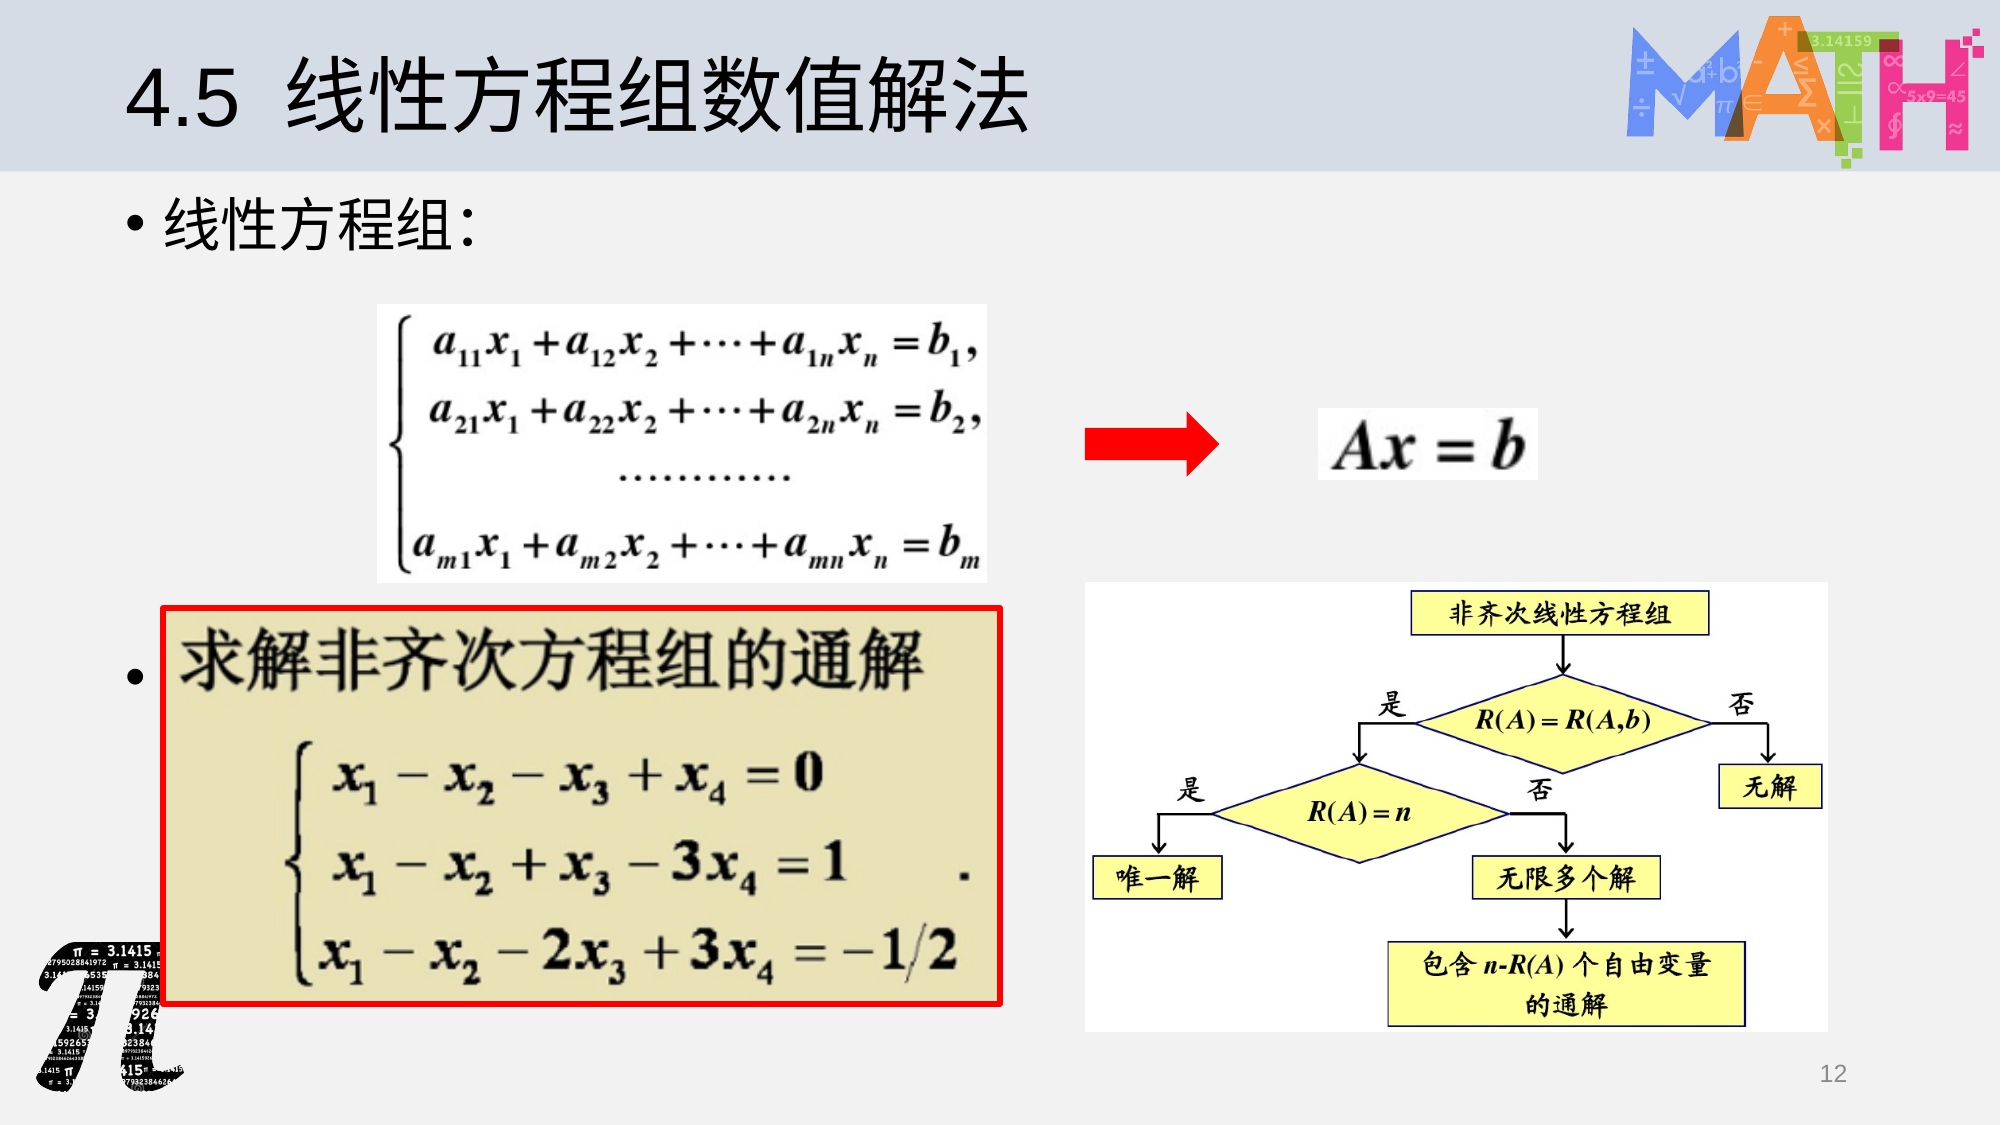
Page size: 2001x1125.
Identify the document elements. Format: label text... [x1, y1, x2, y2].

picture [1318, 408, 1538, 480]
title 4.5 线性方程组数值解法 [109, 18, 1890, 153]
picture [377, 304, 987, 583]
picture [1626, 15, 1984, 169]
picture [166, 610, 997, 1001]
text_box [1084, 411, 1220, 477]
slide_number 12 [1412, 1043, 1863, 1103]
picture [1085, 582, 1828, 1032]
list 线性方程组： 线性方程组解的情况： R(A)<R(A,b)：无解 R(A)=R(A,b)=n：有唯一解 R(A)=R(A,b)<n：有无穷多解 [109, 180, 1890, 1043]
picture [36, 937, 212, 1092]
